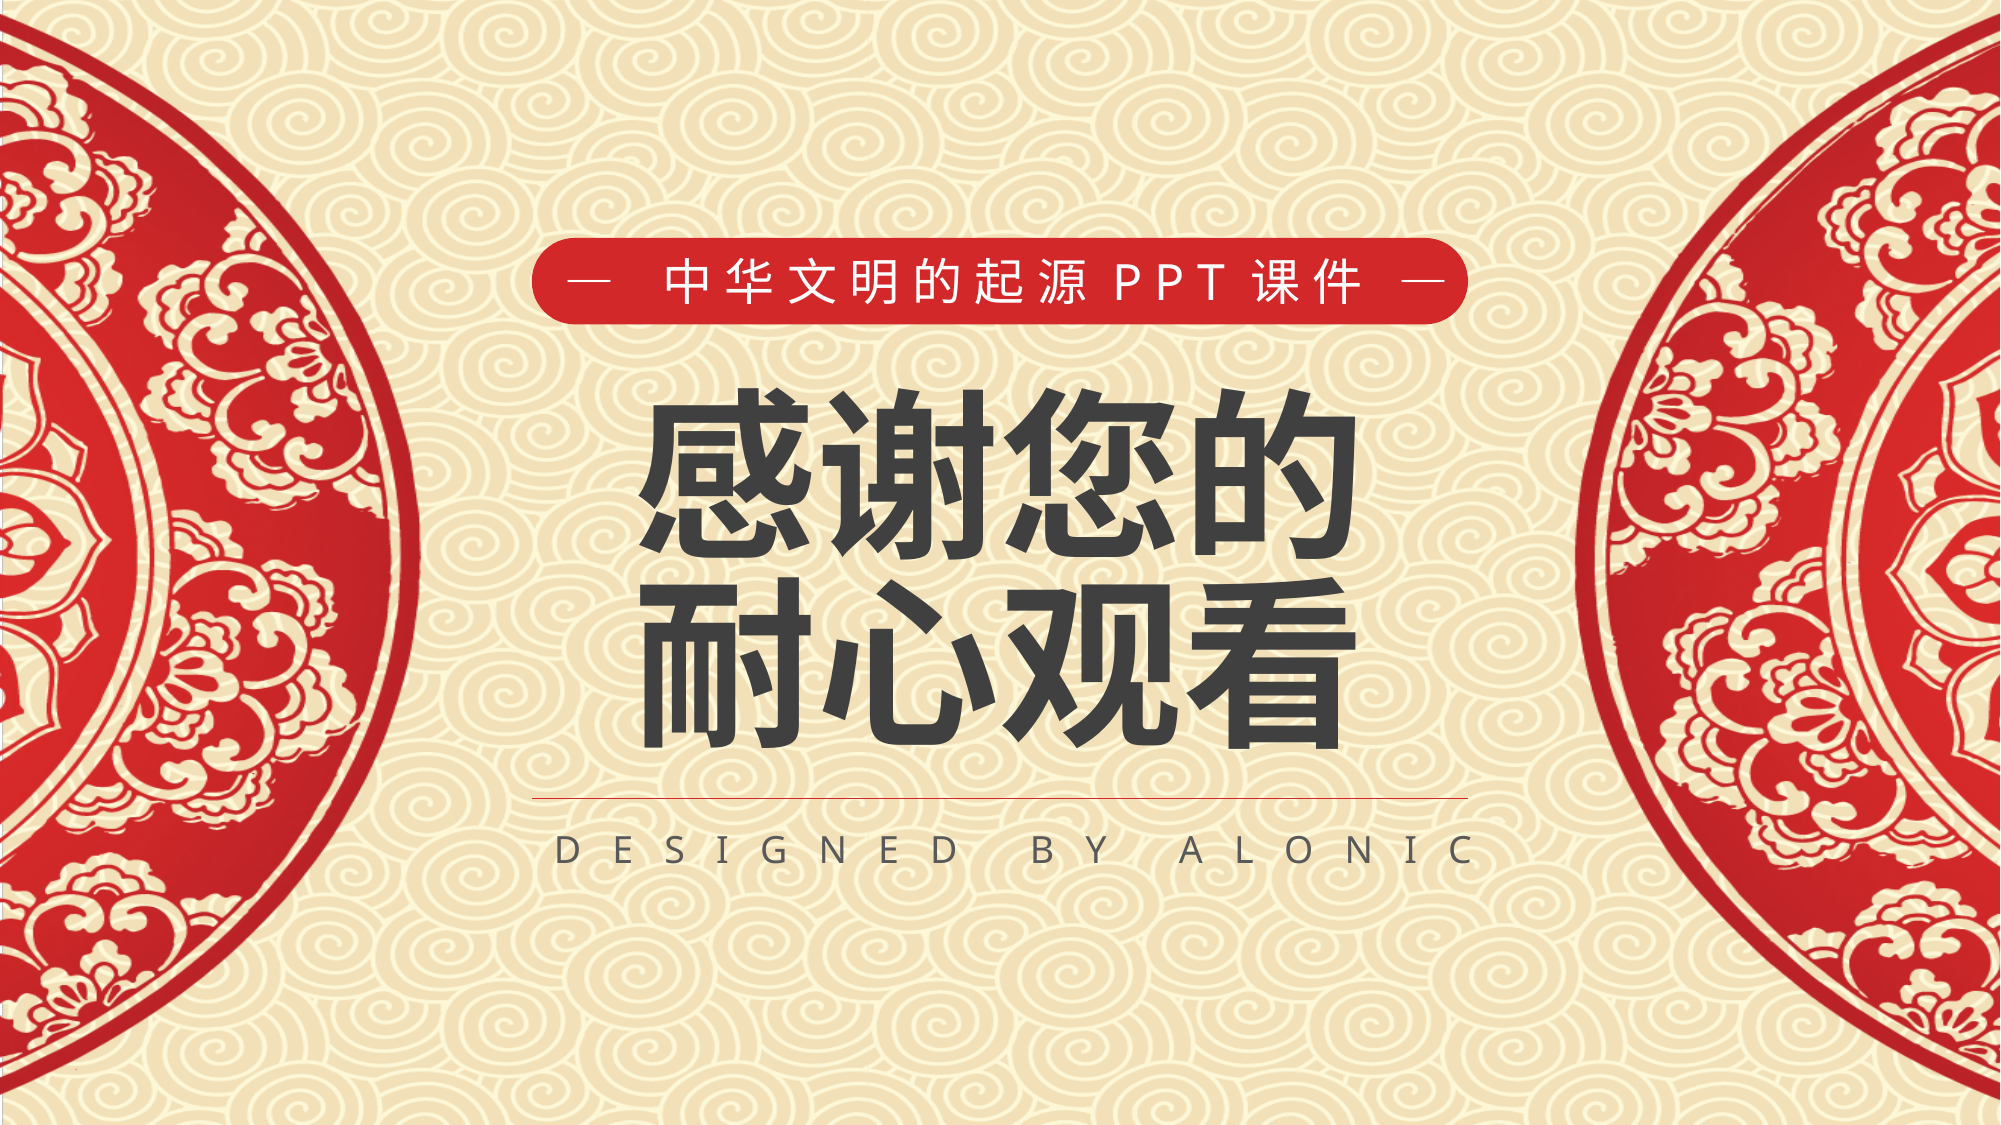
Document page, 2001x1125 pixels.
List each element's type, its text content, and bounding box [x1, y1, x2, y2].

text_box DESIGNED BY ALONIC [538, 818, 1488, 879]
picture [0, 0, 2001, 1125]
text_box 感谢您的 耐心观看 [618, 386, 1382, 777]
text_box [531, 237, 1469, 325]
